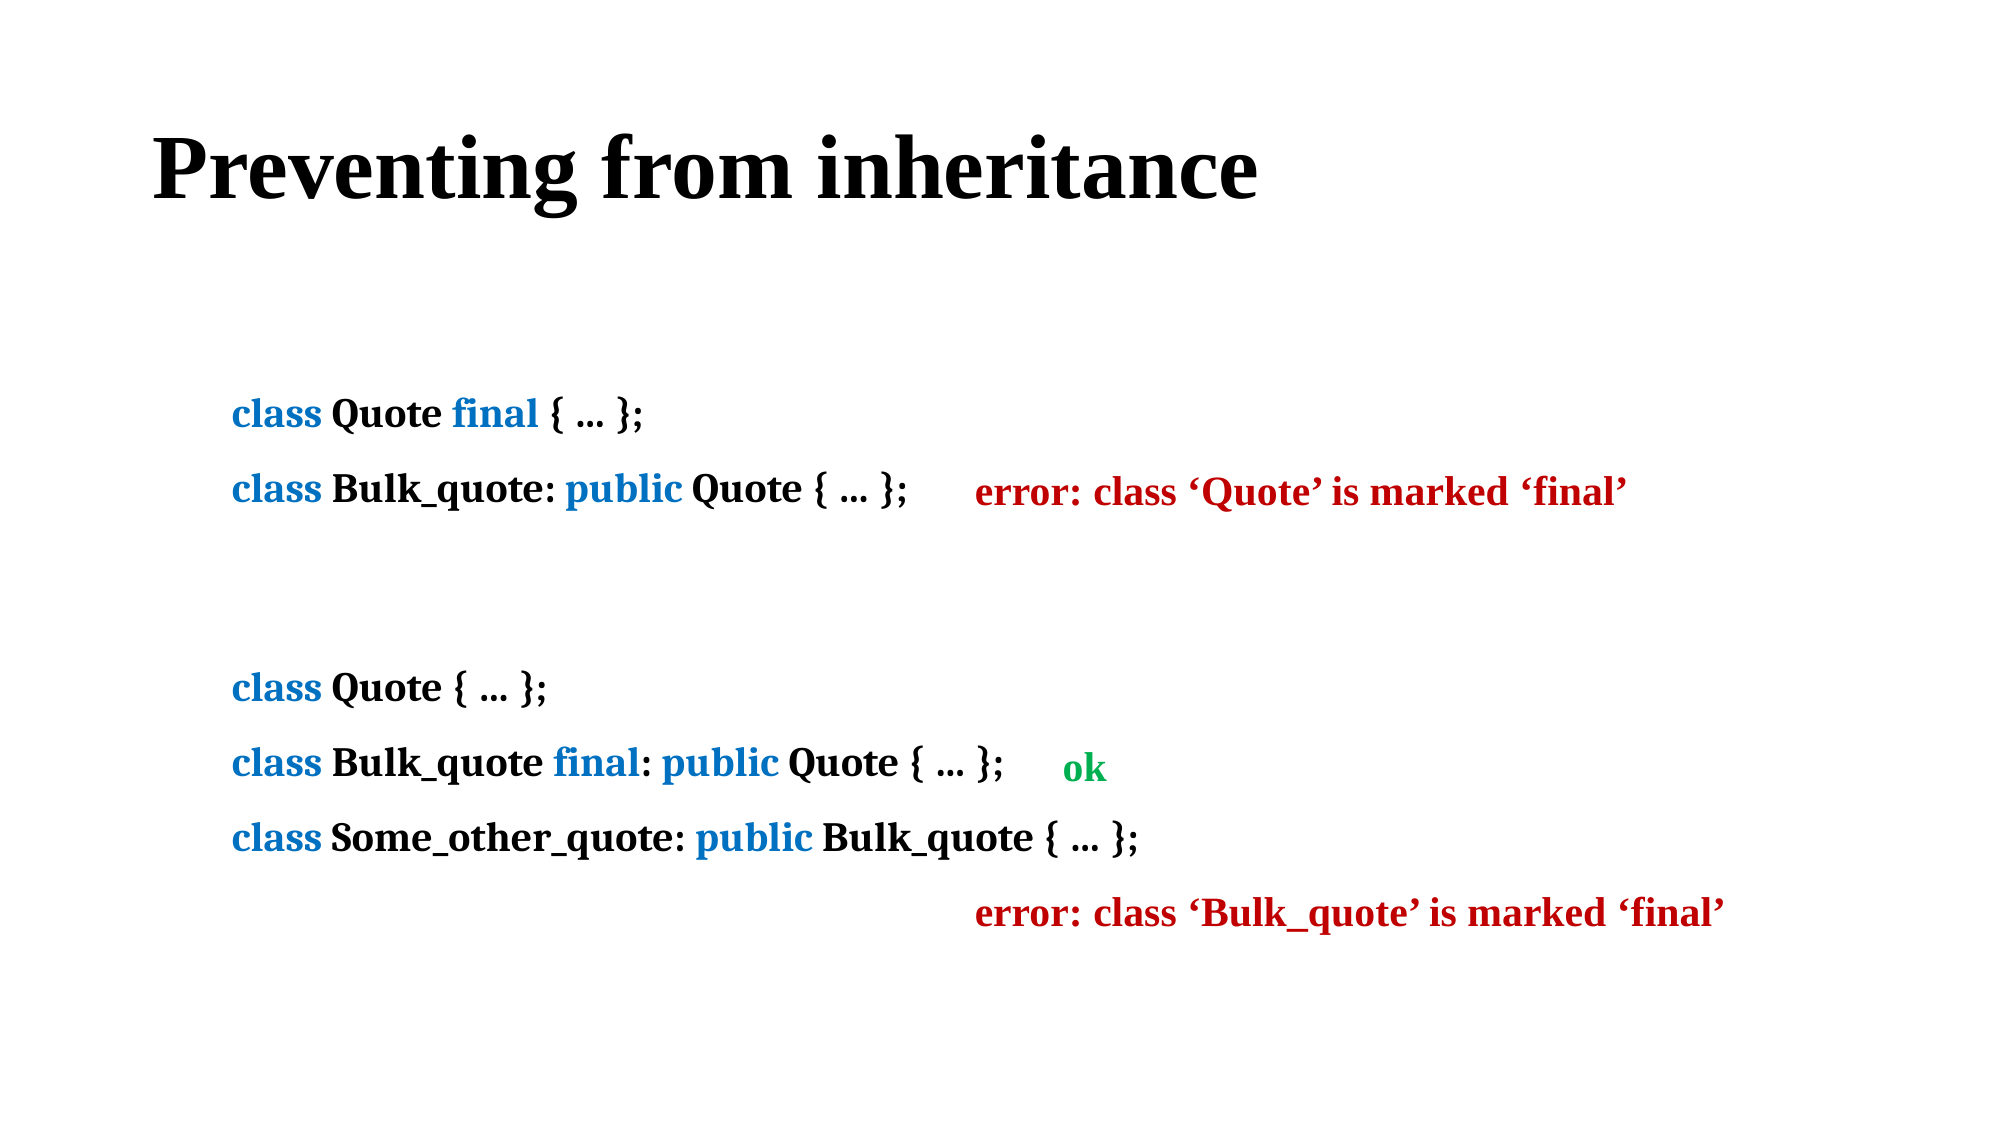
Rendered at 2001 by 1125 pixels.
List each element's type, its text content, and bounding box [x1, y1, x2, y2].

title Preventing from inheritance [137, 59, 1863, 278]
text_box class Quote { … }; class Bulk_quote final: public Quote { … }; class Some_other_quote: public Bulk_quote { … }; [217, 626, 1621, 867]
text_box ok [1047, 707, 1153, 797]
text_box error: class ‘Quote’ is marked ‘final’ [960, 431, 1668, 522]
text_box error: class ‘Bulk_quote’ is marked ‘final’ [960, 852, 1796, 942]
text_box class Quote final { … }; class Bulk_quote: public Quote { … }; [217, 353, 1621, 518]
